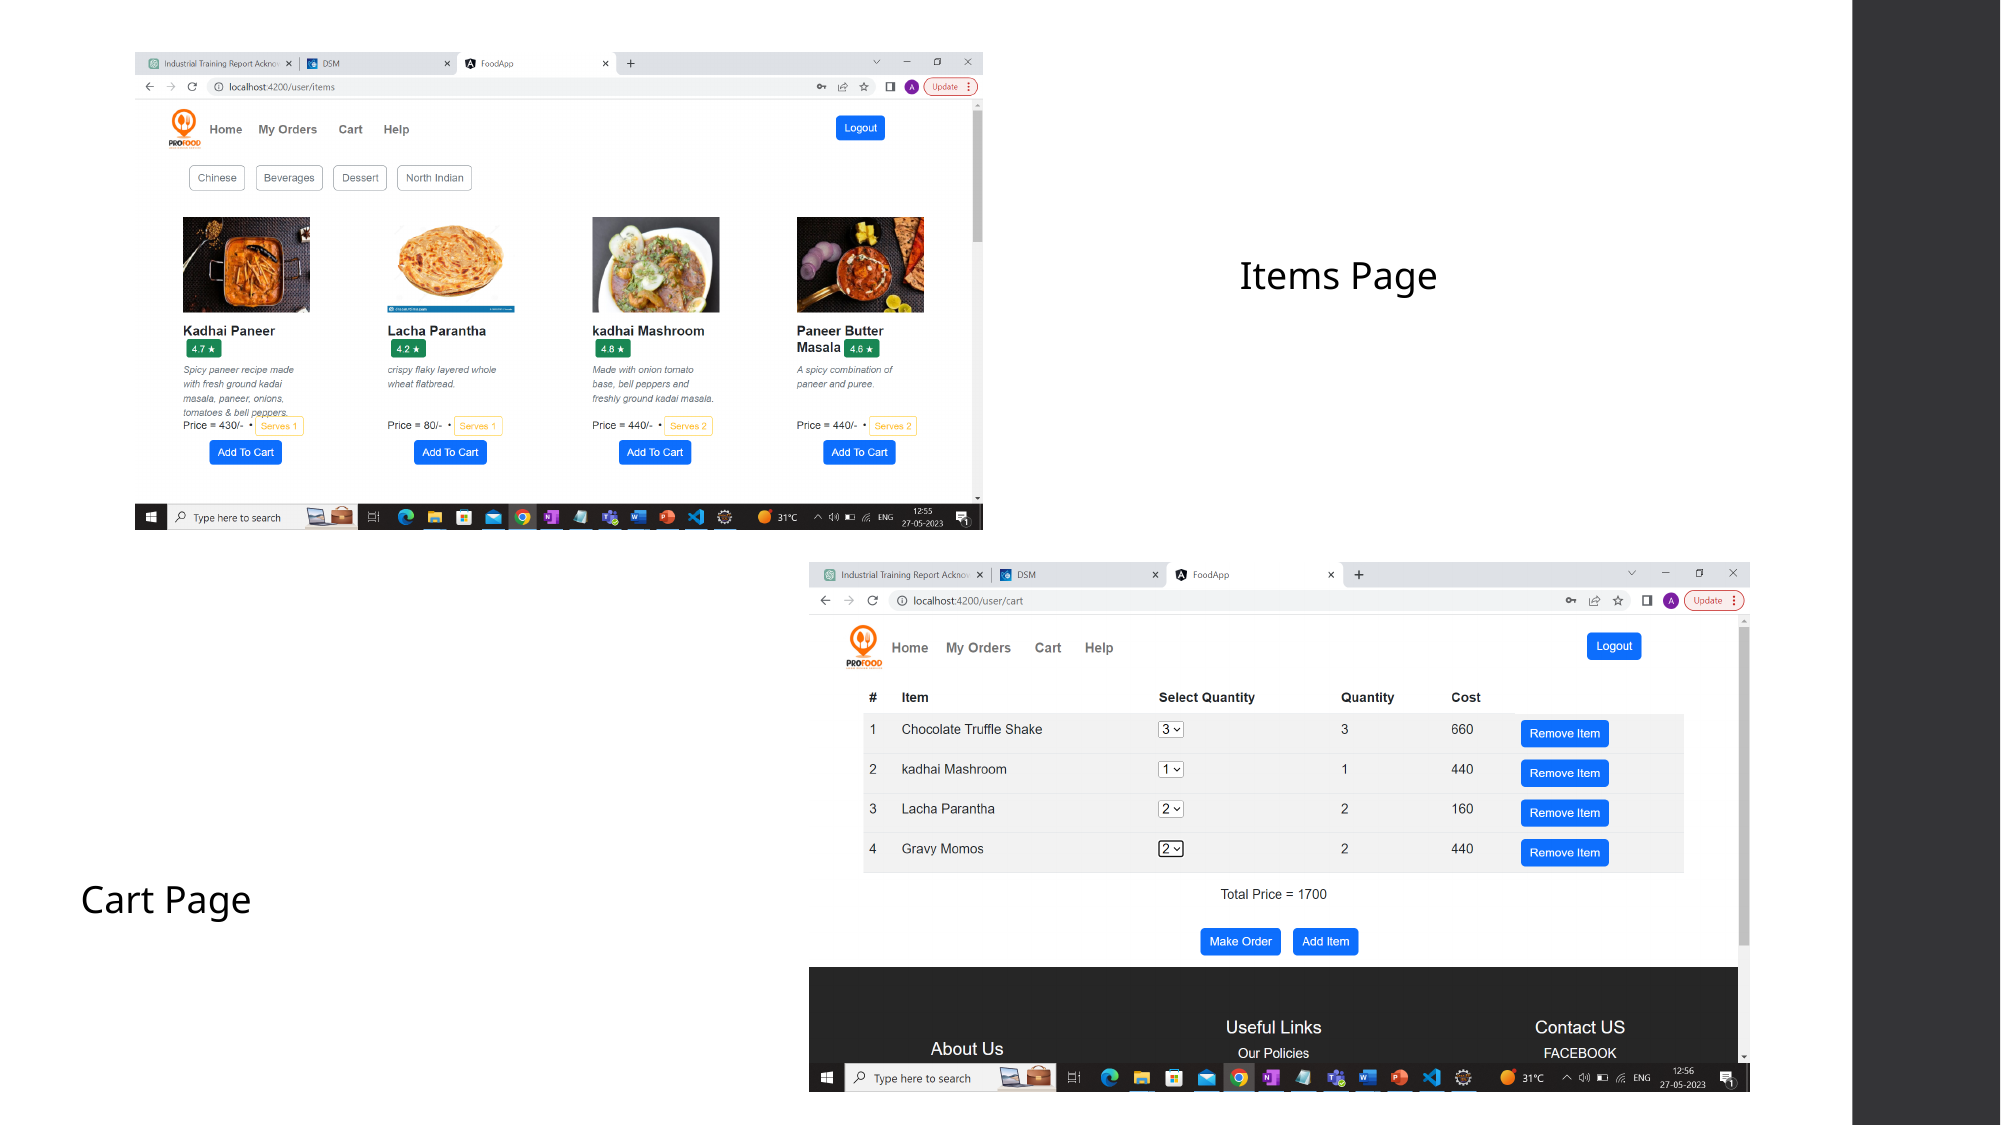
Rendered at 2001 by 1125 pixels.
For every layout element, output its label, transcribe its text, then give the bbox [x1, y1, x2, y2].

text_box Cart Page [65, 868, 268, 928]
text_box Items Page [1225, 244, 1454, 305]
picture [808, 562, 1750, 1092]
picture [134, 52, 984, 530]
